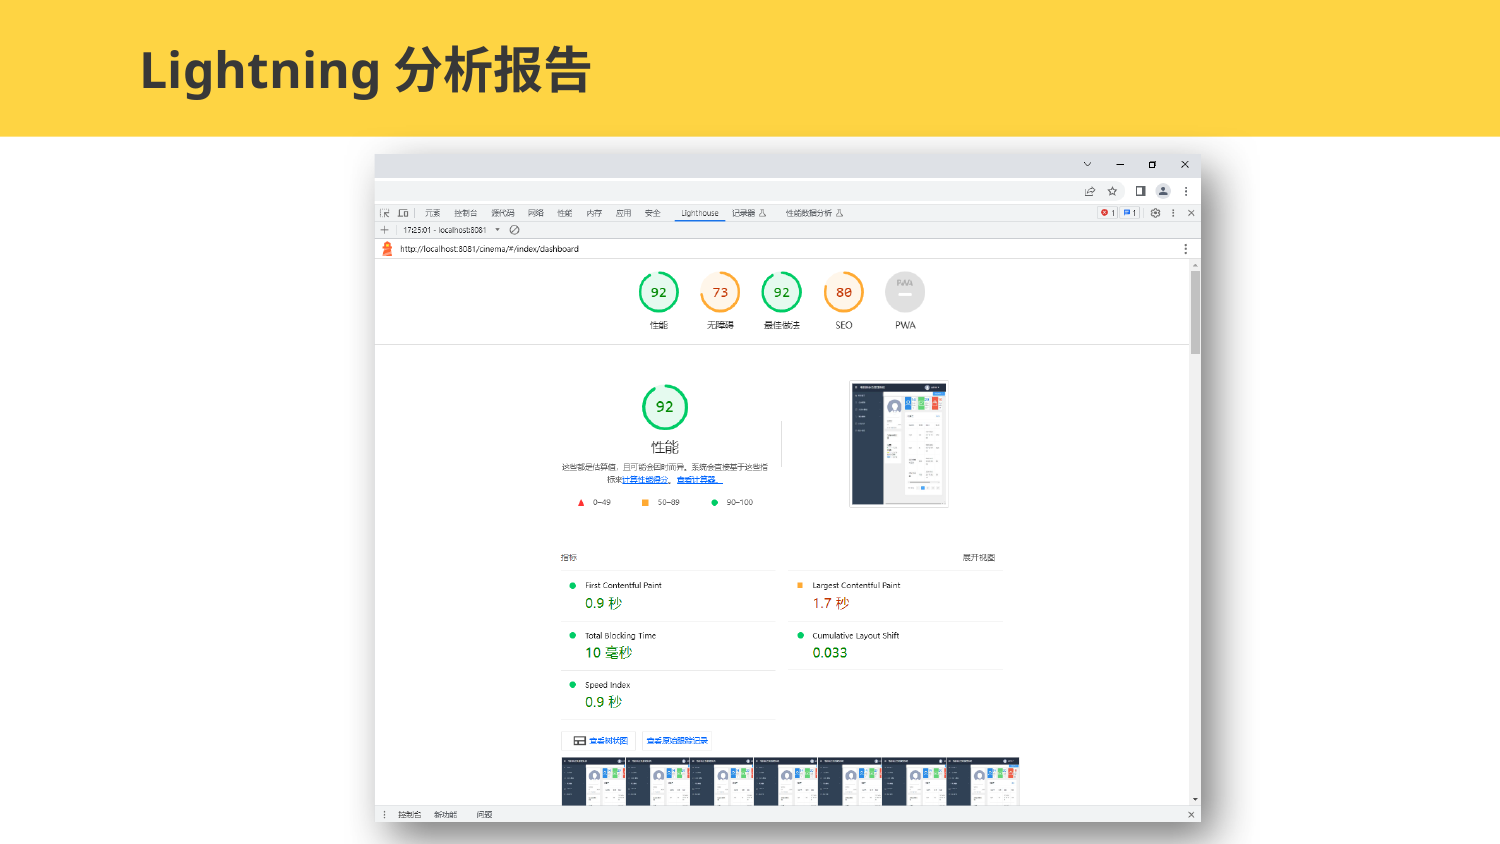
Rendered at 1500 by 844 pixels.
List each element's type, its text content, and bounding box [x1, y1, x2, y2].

text_box Lightning分析报告 [125, 22, 1459, 114]
picture [374, 154, 1201, 822]
text_box [0, 0, 1500, 137]
